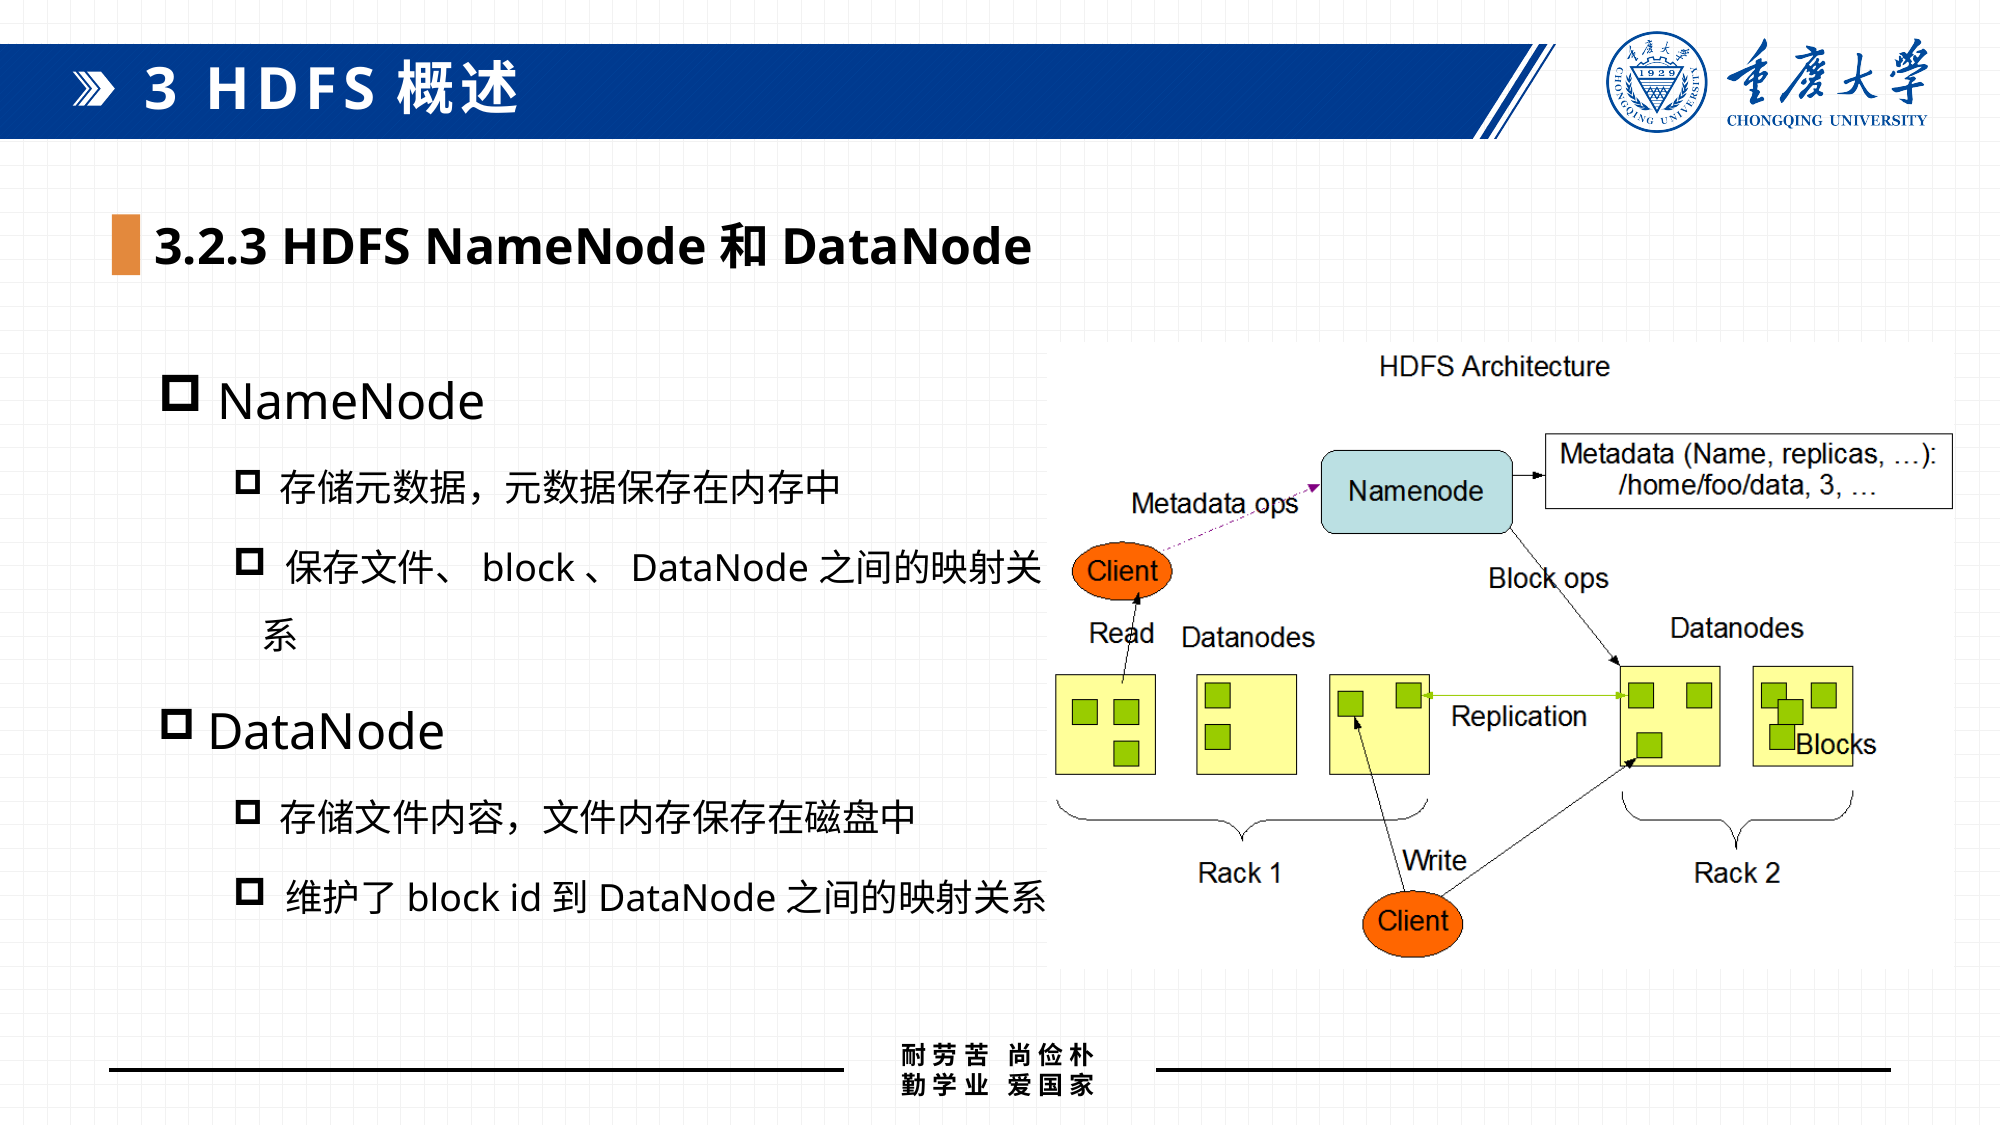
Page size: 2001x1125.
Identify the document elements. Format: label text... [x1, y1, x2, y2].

text_box NameNode 存储元数据，元数据保存在内存中 保存文件、block、DataNode之间的映射关系 DataNode 存储文件内容，文件内存保存在磁盘中 维护了block id到DataNode之间的映射关系 [143, 331, 1064, 978]
list 3 HDFS概述 [108, 51, 1356, 136]
picture [1606, 31, 1928, 133]
list 3.2.3 HDFS NameNode和DataNode [139, 213, 1891, 275]
picture [1047, 342, 1954, 969]
